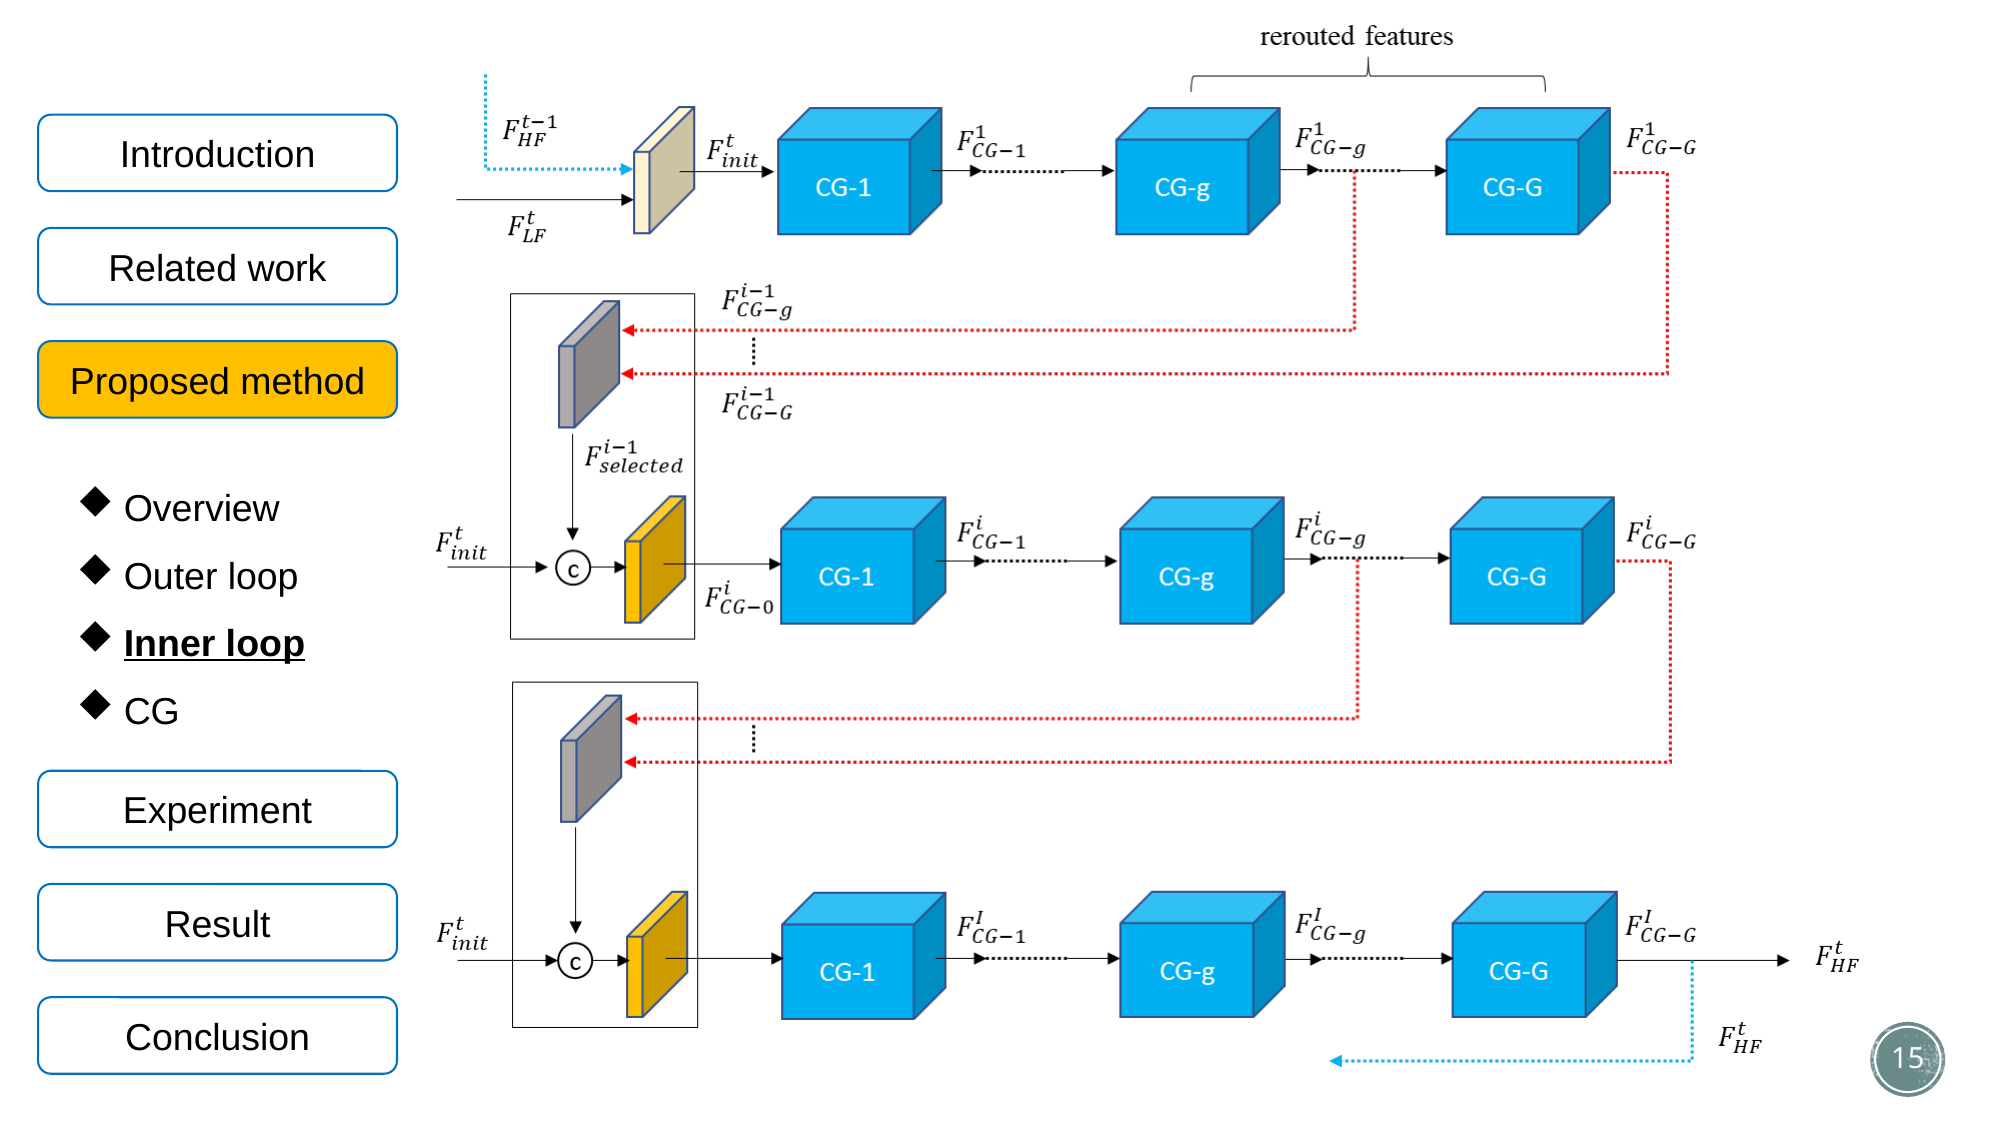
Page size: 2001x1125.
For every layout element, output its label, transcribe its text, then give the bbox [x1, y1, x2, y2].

text_box Conclusion [37, 996, 399, 1075]
picture [416, 8, 1884, 1074]
text_box Overview Outer loop Inner loop CG [62, 454, 321, 740]
text_box Result [37, 882, 399, 962]
text_box Related work [37, 226, 399, 306]
text_box Introduction [37, 113, 399, 193]
slide_number 15 [1855, 1028, 1961, 1089]
text_box Experiment [37, 769, 399, 849]
text_box Proposed method [37, 340, 399, 419]
